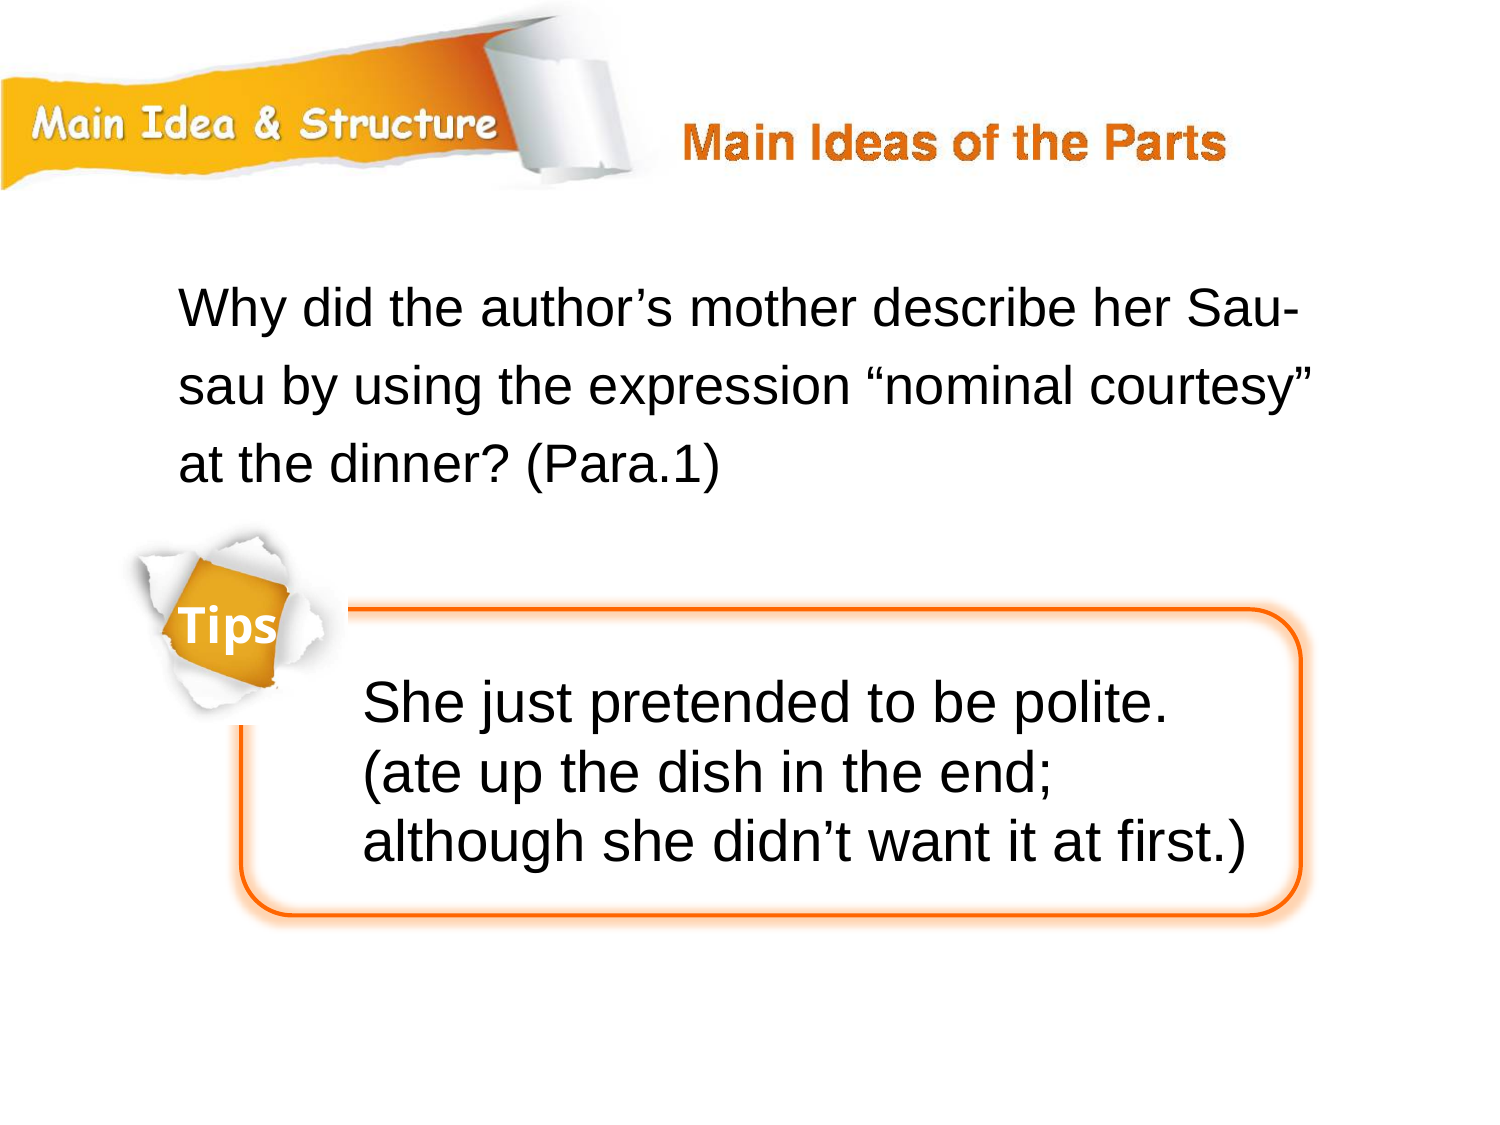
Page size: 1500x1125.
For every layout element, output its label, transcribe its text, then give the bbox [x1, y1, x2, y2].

picture [0, 0, 1325, 192]
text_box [114, 503, 1302, 1005]
text_box Why did the author’s mother describe her Sau-sau by using the expression “nominal courtesy” at the dinner? (Para.1) [163, 252, 1348, 501]
